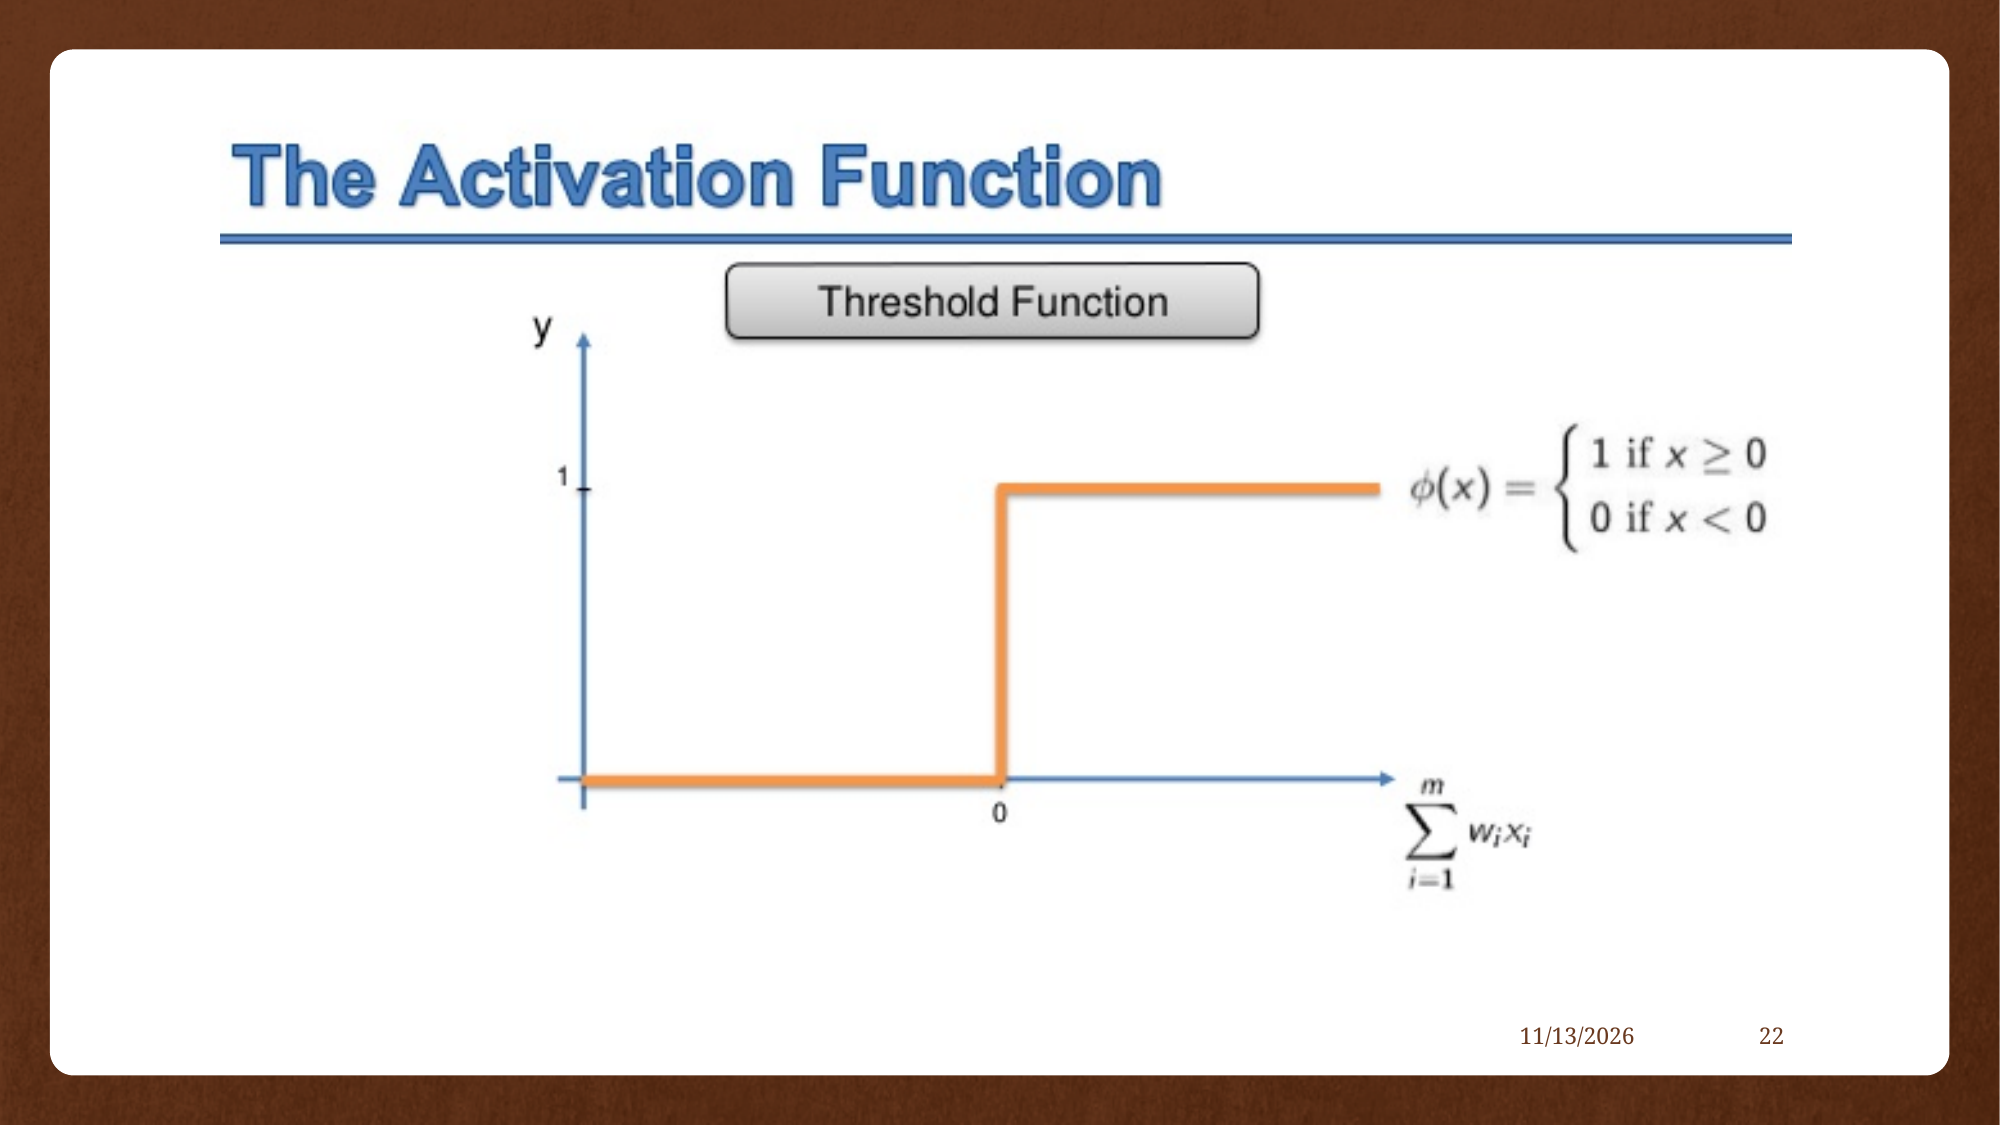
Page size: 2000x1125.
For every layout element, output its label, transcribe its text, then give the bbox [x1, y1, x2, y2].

slide_number 22 [1682, 1012, 1800, 1063]
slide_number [1449, 1012, 1650, 1063]
picture [220, 119, 1792, 965]
